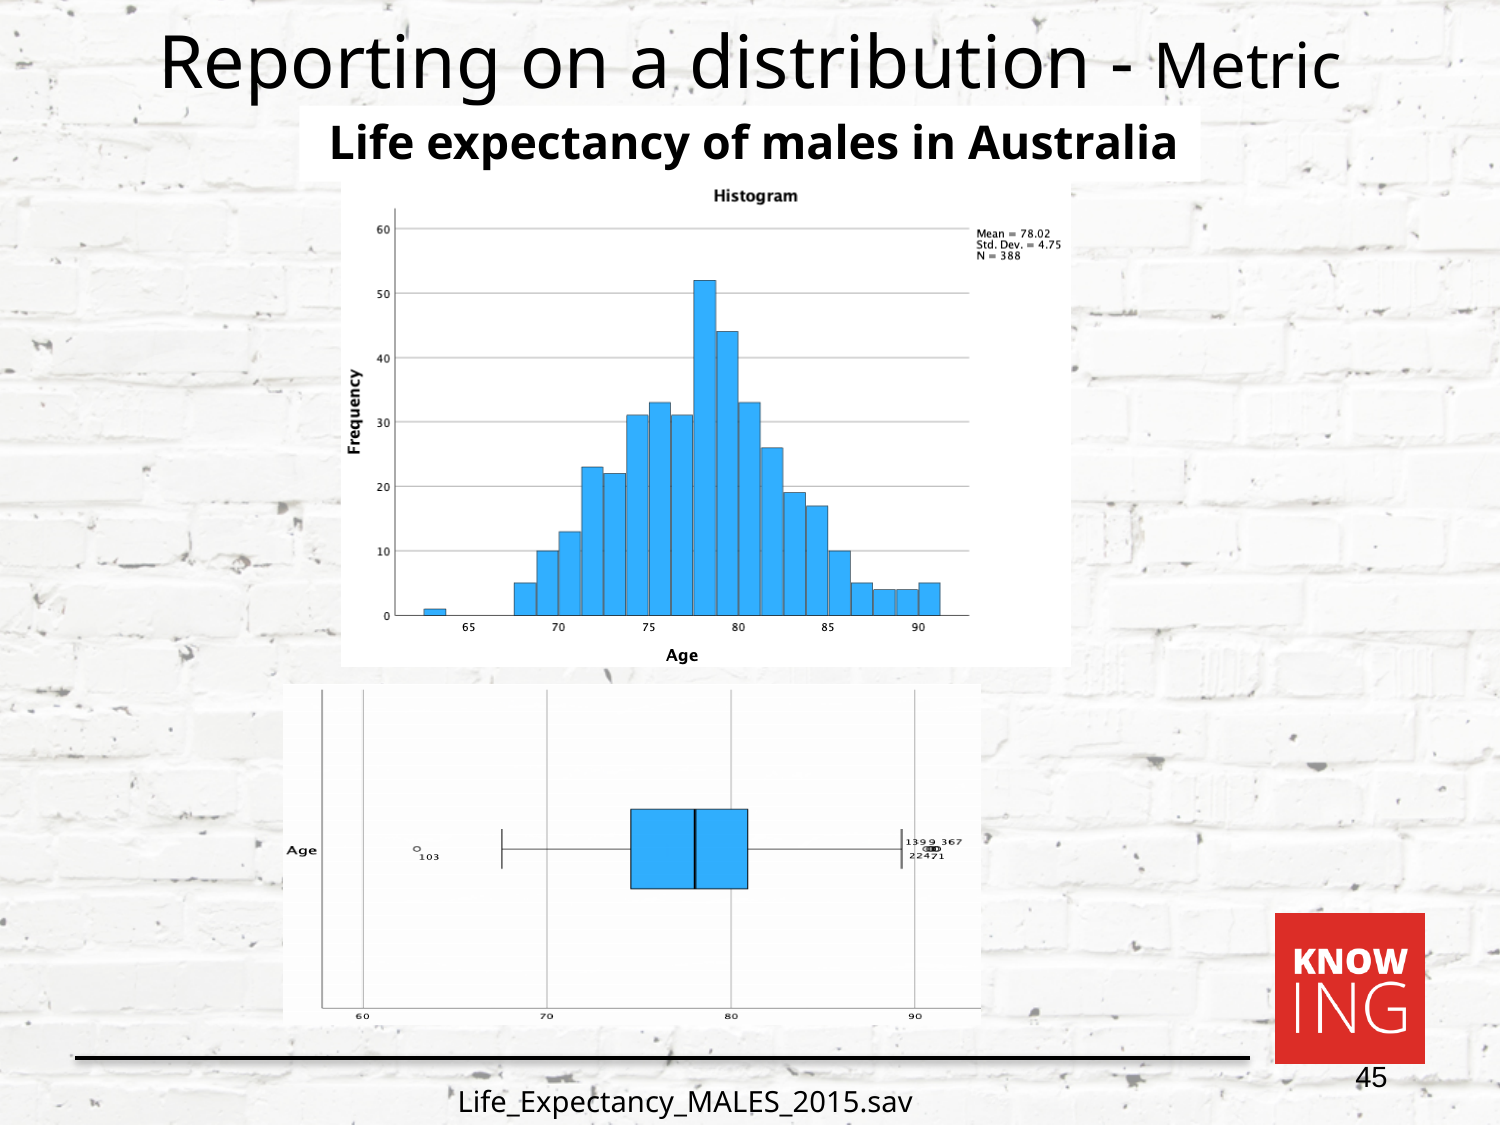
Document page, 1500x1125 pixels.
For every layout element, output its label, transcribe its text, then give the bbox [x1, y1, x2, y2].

title Reporting on a distribution - Metric [75, 7, 1425, 112]
slide_number 45 [1340, 1051, 1500, 1112]
picture [1275, 913, 1425, 1064]
text_box Life_Expectancy_MALES_2015.sav [336, 1075, 928, 1125]
text_box Mean=34 Standard Dev=0 [0, 0, 1500, 1125]
picture [283, 684, 981, 1025]
picture [341, 180, 1071, 668]
list Life expectancy of males in Australia [299, 105, 1201, 182]
text_box Additional information about variance and standard deviations … [74, 1060, 1250, 1067]
